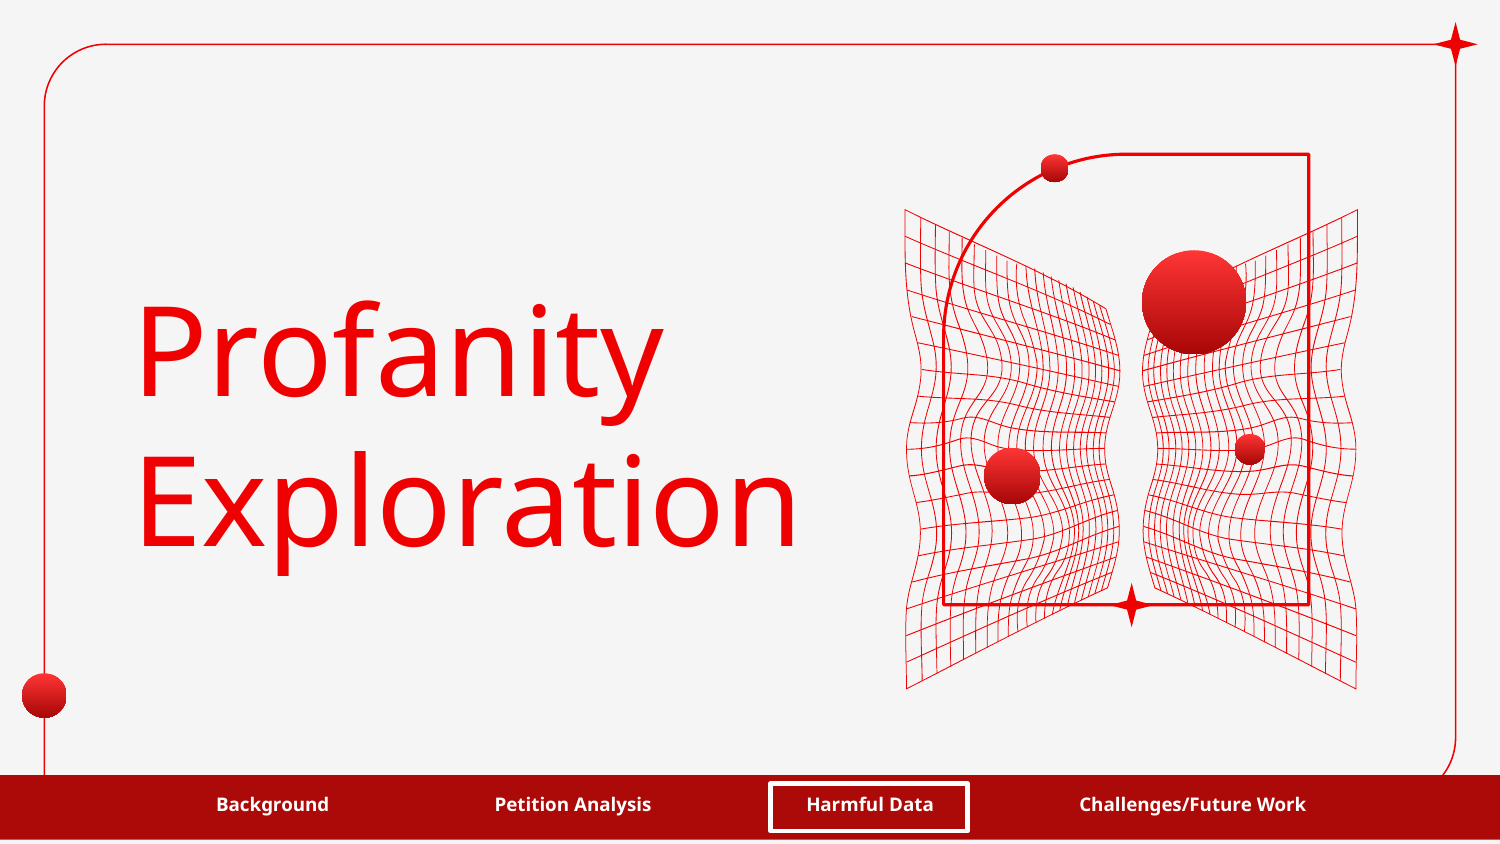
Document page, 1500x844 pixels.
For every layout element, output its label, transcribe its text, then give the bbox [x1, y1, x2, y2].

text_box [163, 786, 1329, 822]
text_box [904, 153, 1359, 690]
text_box [0, 775, 1500, 840]
title Profanity Exploration [117, 172, 847, 672]
